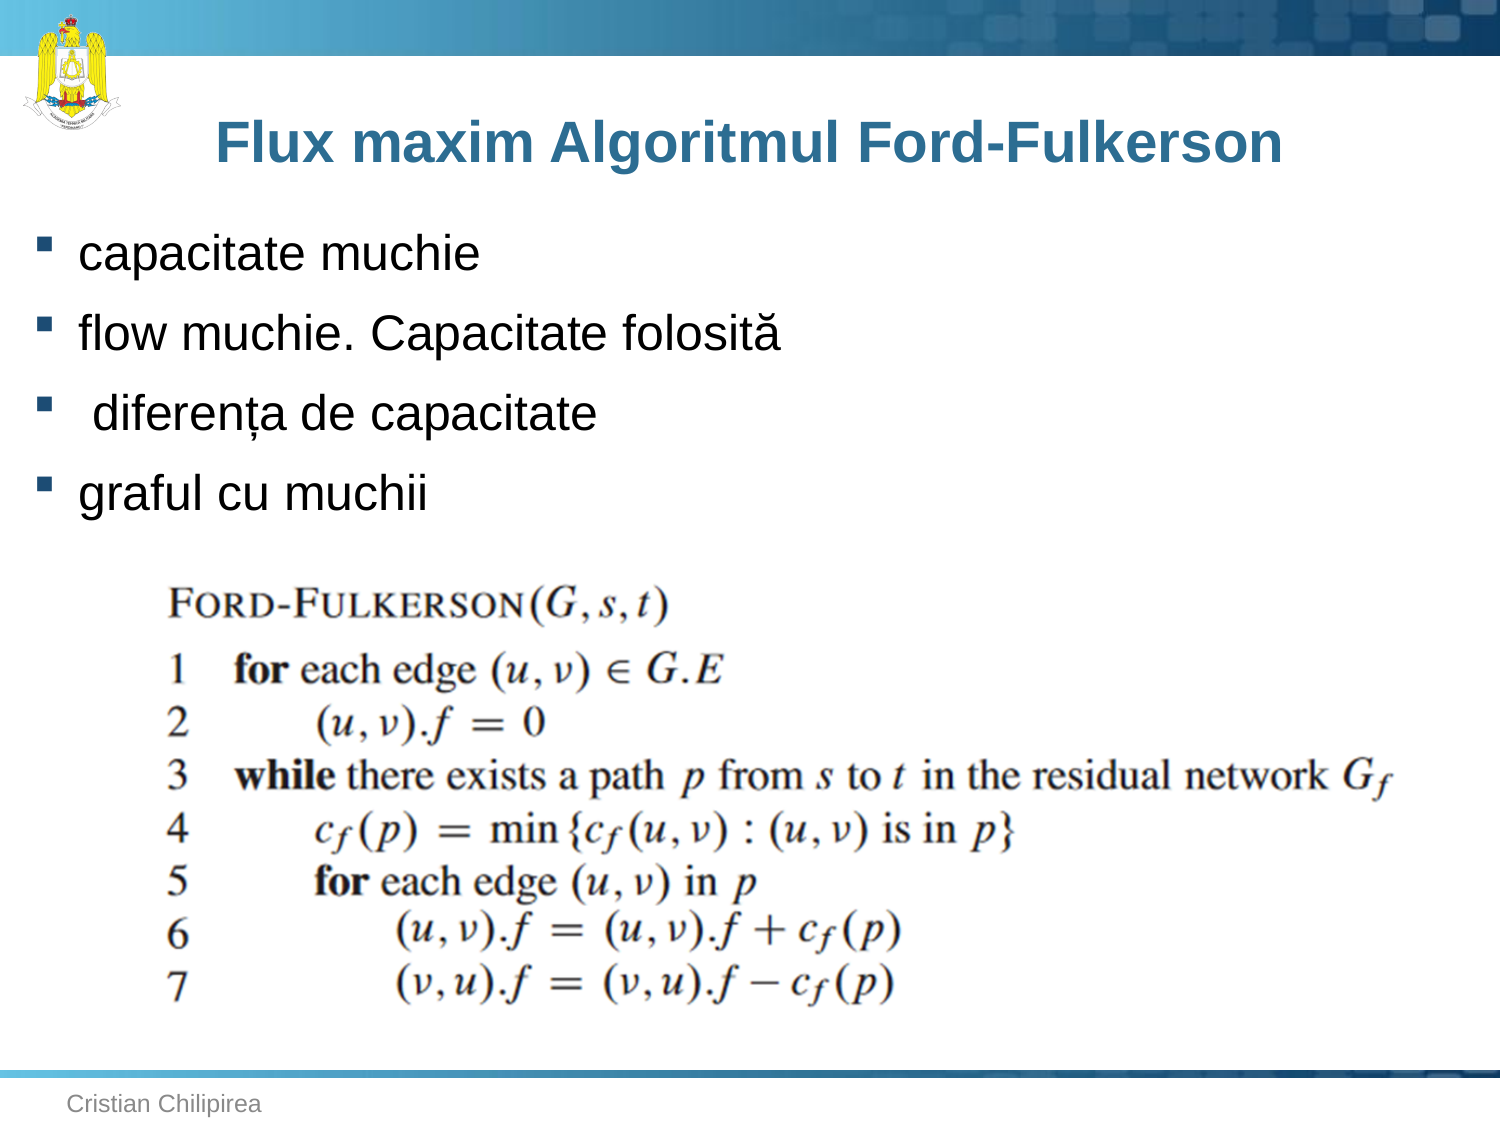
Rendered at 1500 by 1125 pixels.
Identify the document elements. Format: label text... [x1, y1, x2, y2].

footer Cristian Chilipirea [51, 1083, 1157, 1125]
picture [142, 562, 1500, 1014]
picture [0, 0, 1500, 130]
picture [0, 1070, 1500, 1078]
title Flux maxim Algoritmul Ford-Fulkerson [51, 102, 1449, 178]
